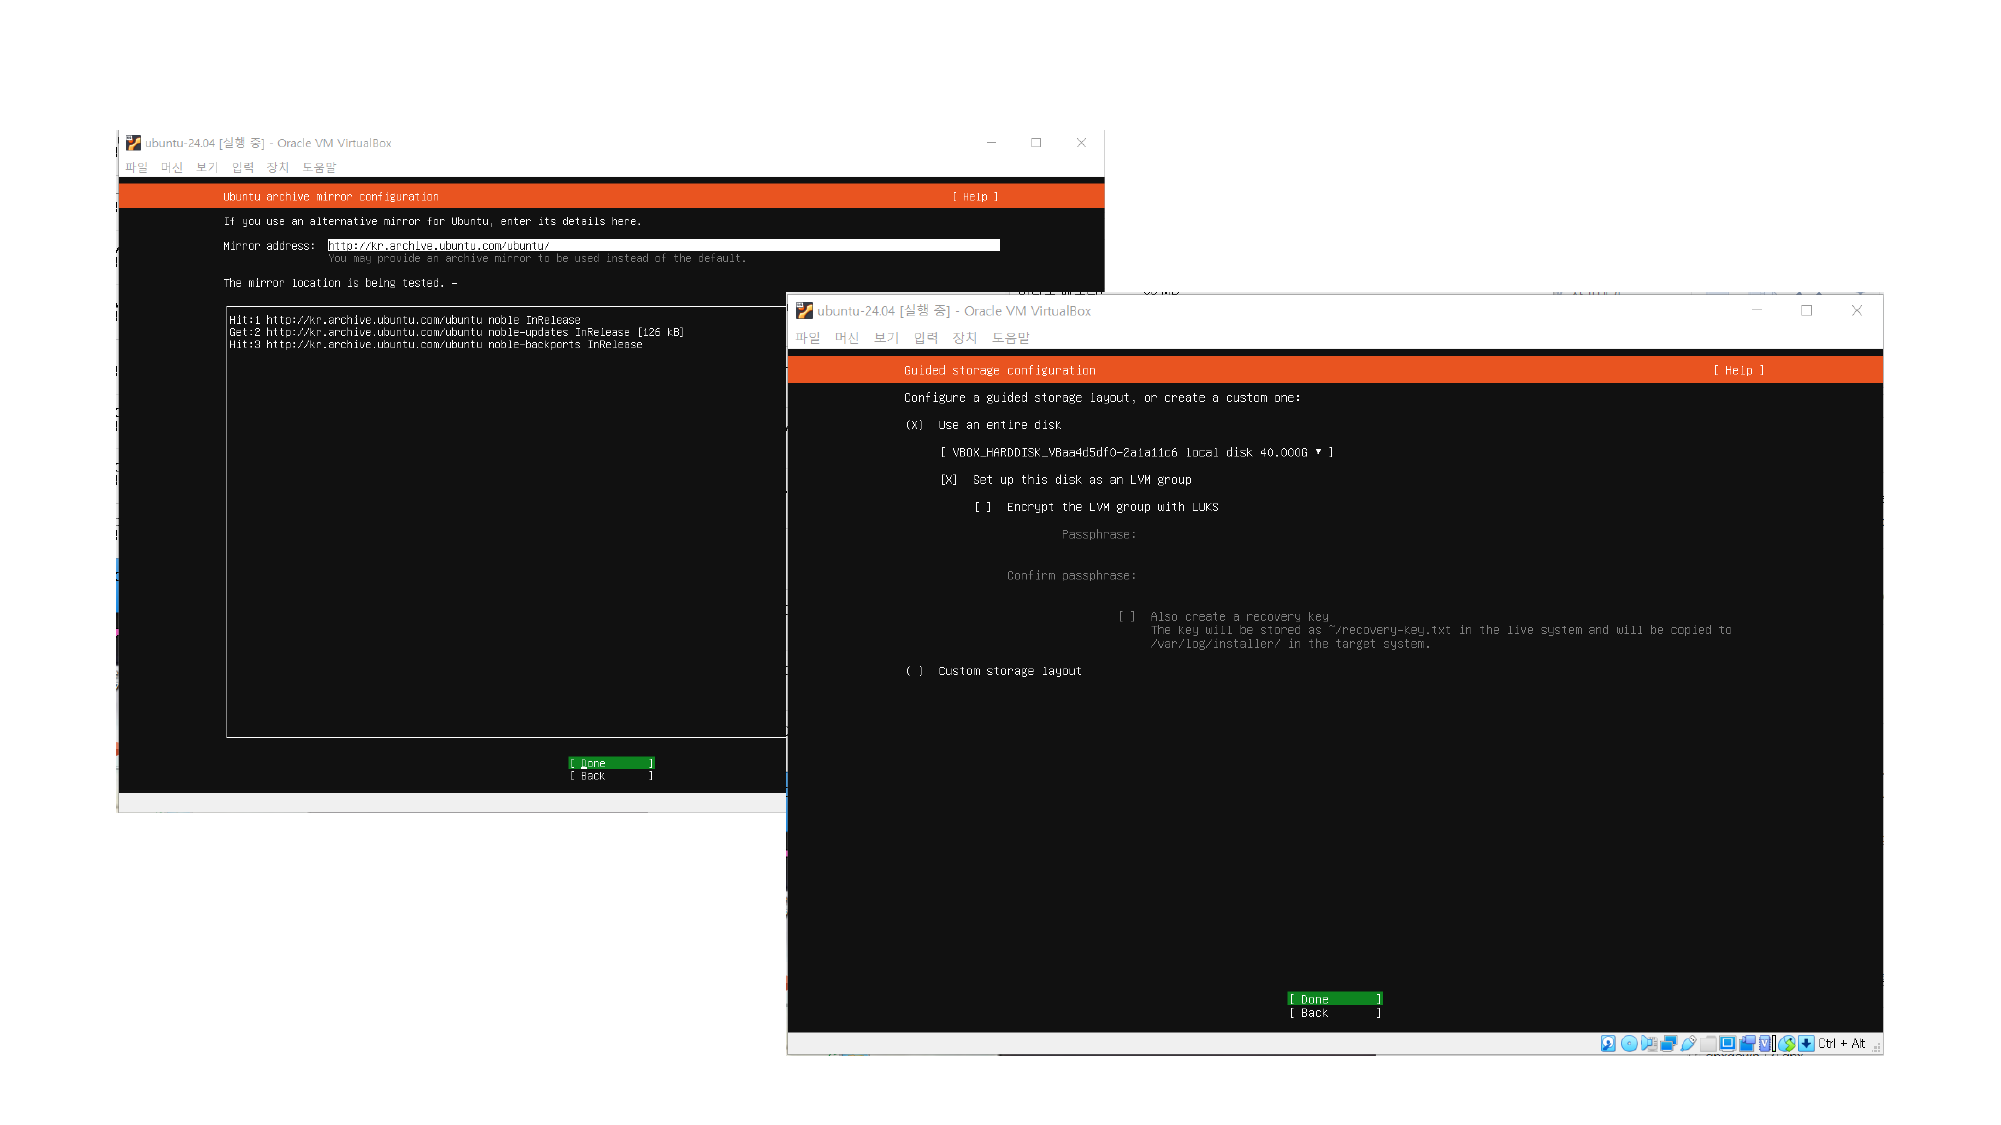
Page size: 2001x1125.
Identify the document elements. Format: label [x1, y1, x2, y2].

picture [116, 129, 1884, 1057]
